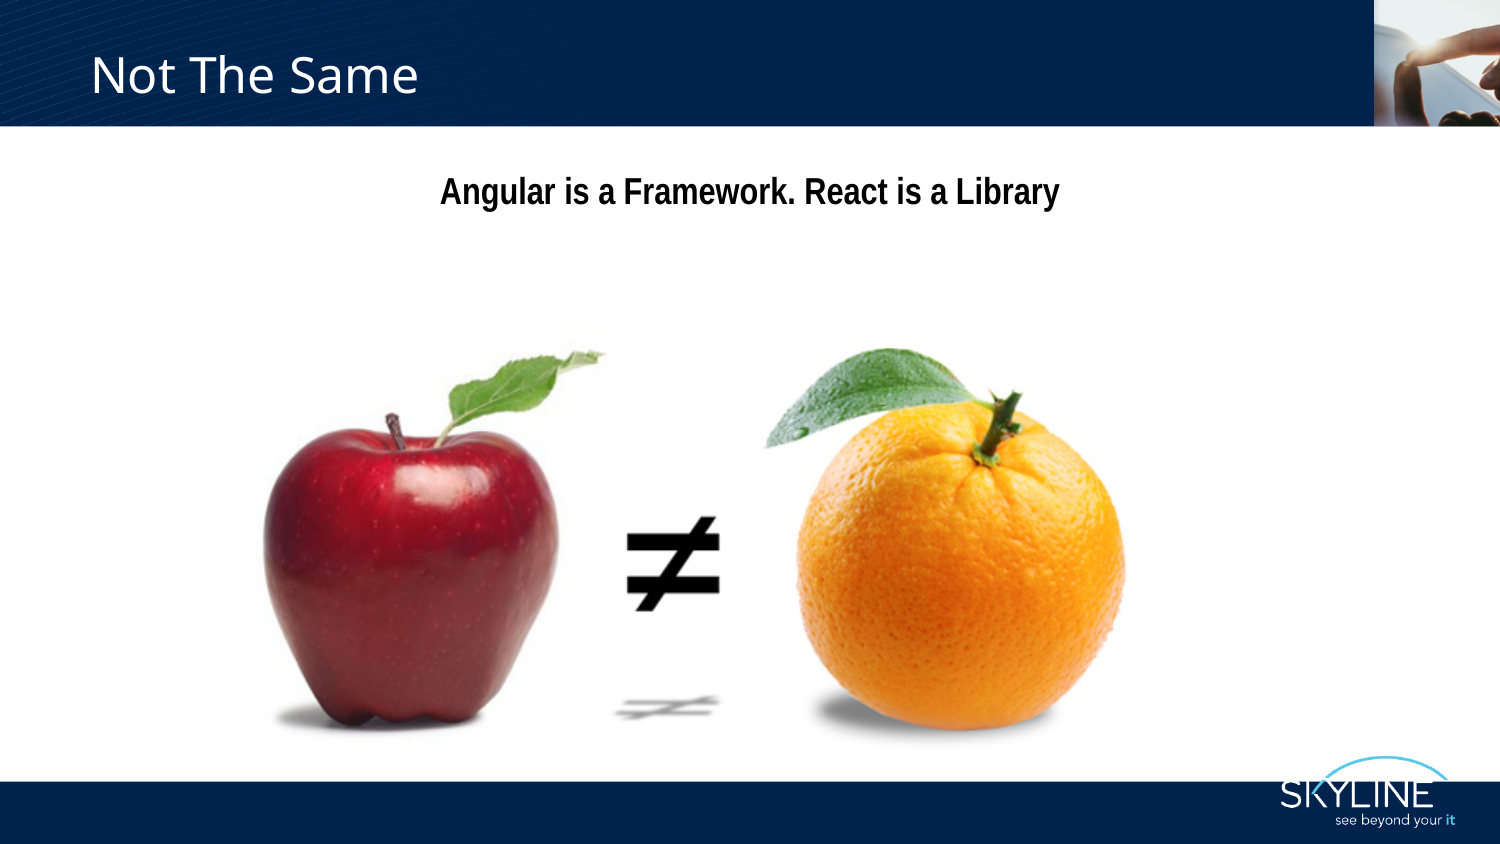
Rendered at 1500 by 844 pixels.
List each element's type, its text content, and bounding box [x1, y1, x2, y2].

title Not The Same [75, 34, 1305, 125]
list Angular is a Framework. React is a Library [75, 159, 1425, 717]
picture [0, 0, 1500, 844]
